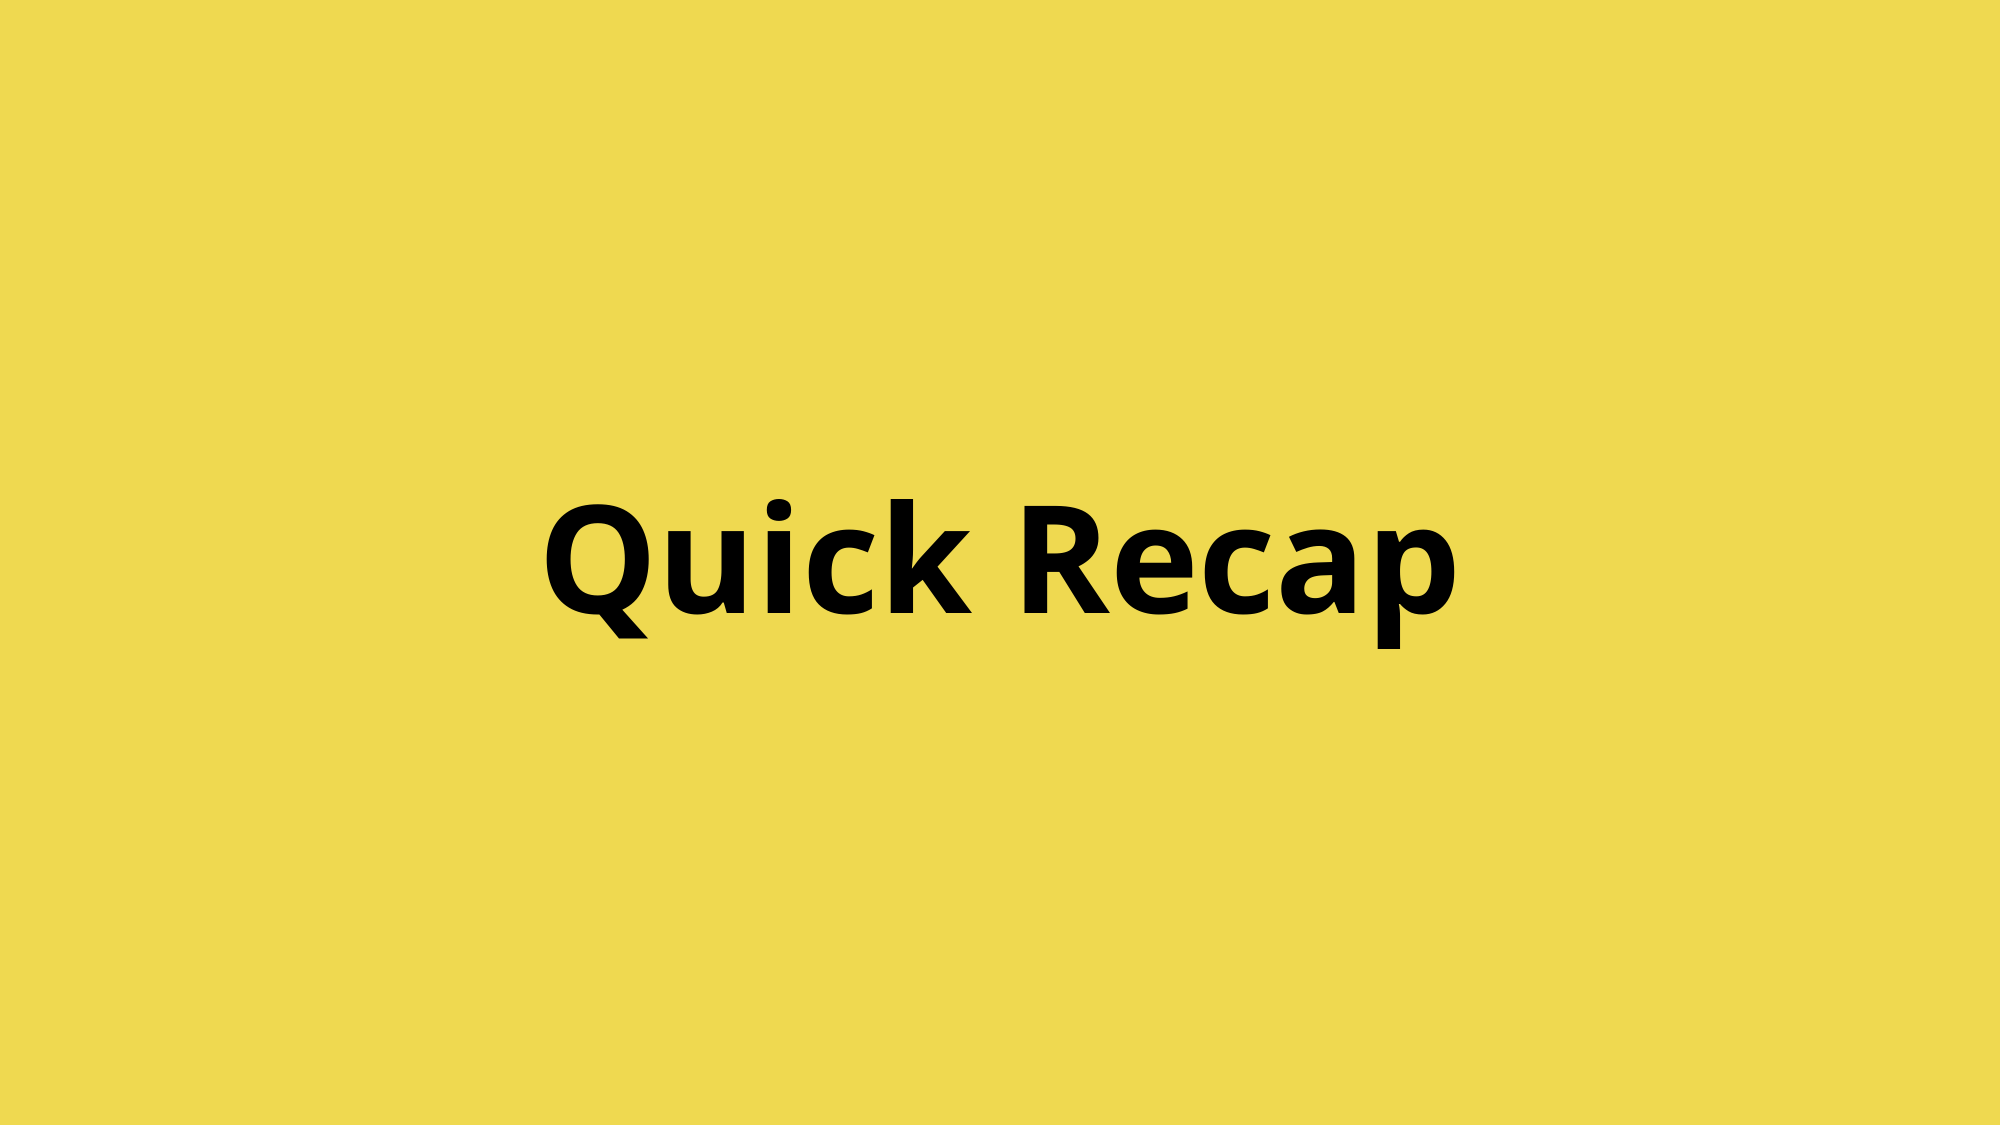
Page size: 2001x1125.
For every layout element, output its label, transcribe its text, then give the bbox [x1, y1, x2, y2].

title Quick Recap [359, 471, 1641, 654]
